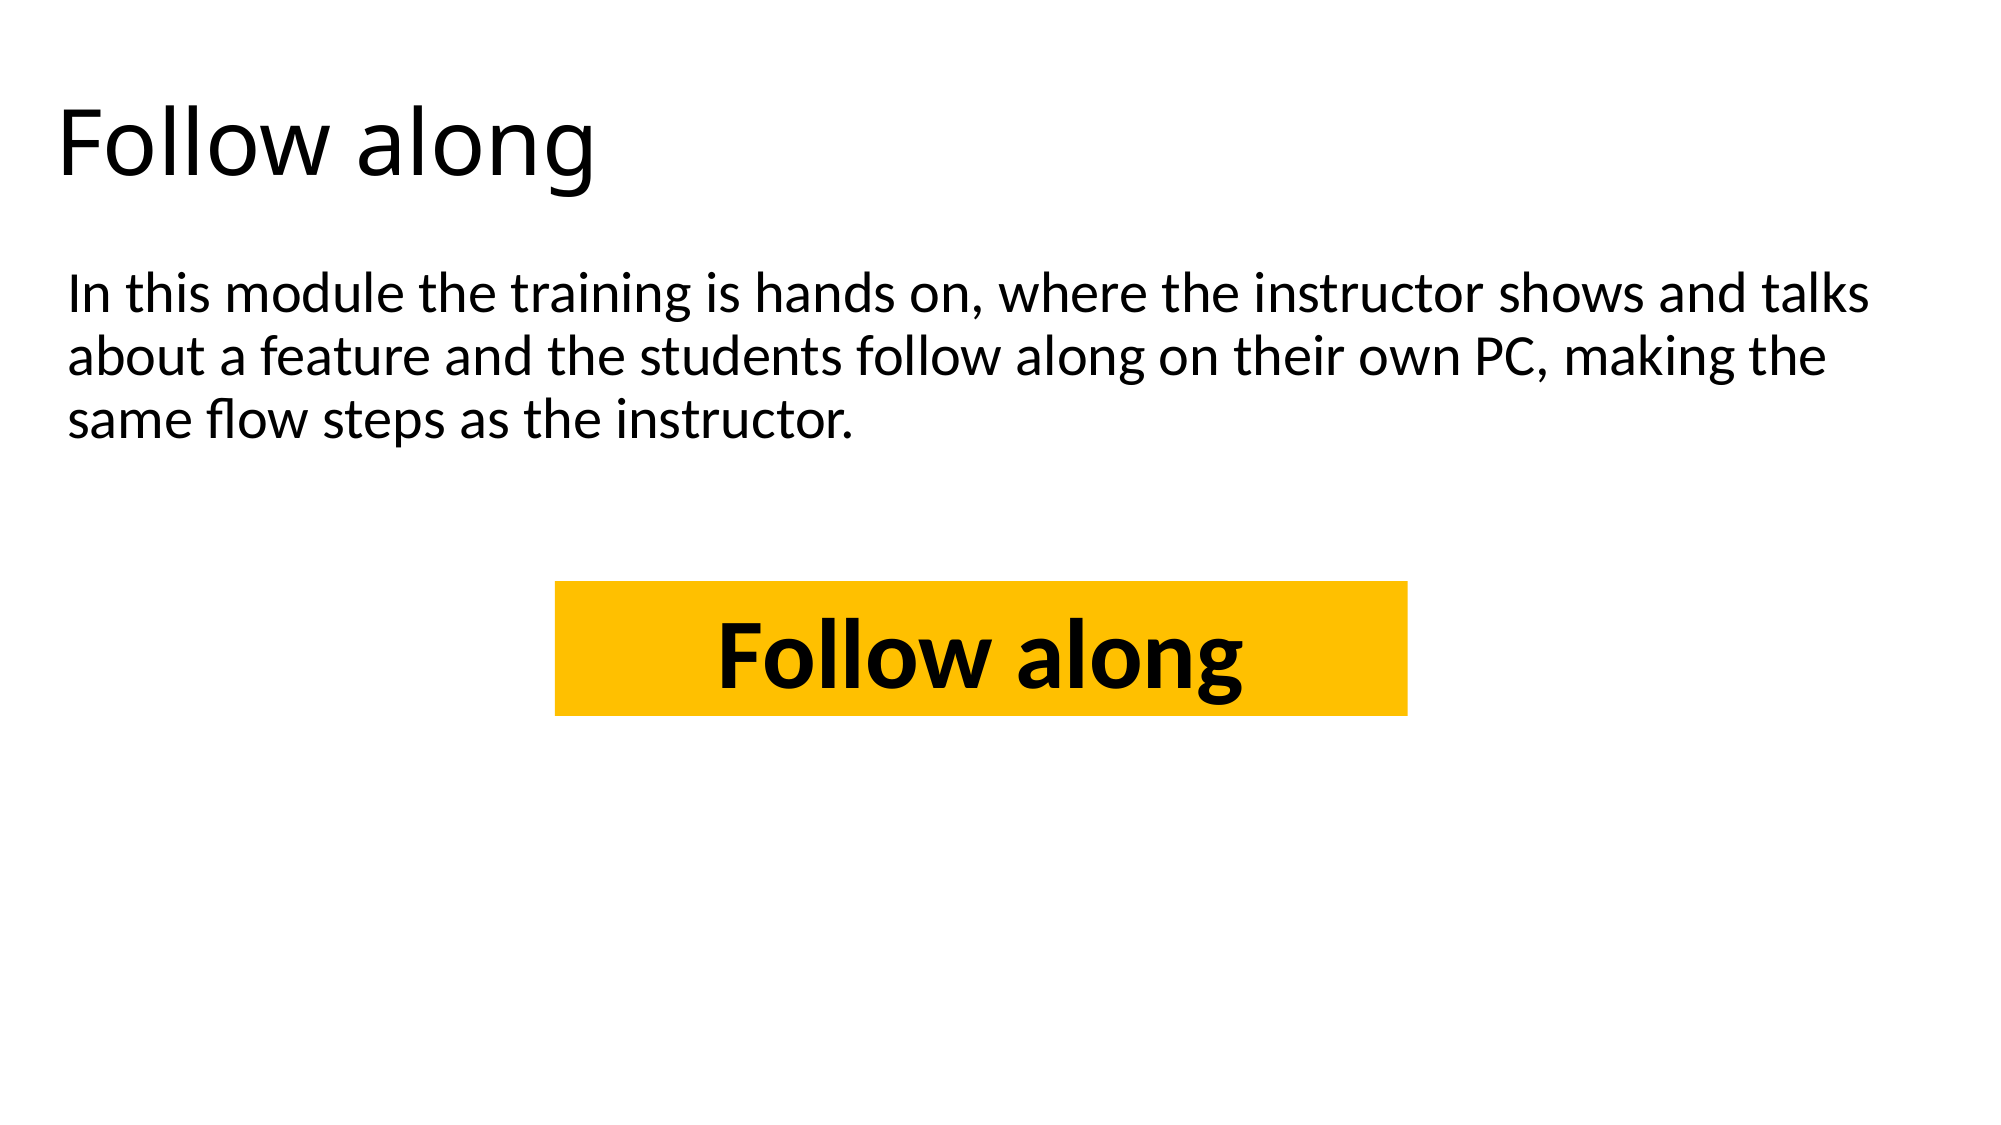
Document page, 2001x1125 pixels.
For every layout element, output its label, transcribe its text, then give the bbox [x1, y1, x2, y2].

title Follow along [40, 37, 1766, 255]
list In this module the training is hands on, where the instructor shows and talks about a feature and the students follow along on their own PC, making the same flow steps as the instructor. [52, 254, 1964, 581]
text_box Follow along [554, 581, 1408, 716]
